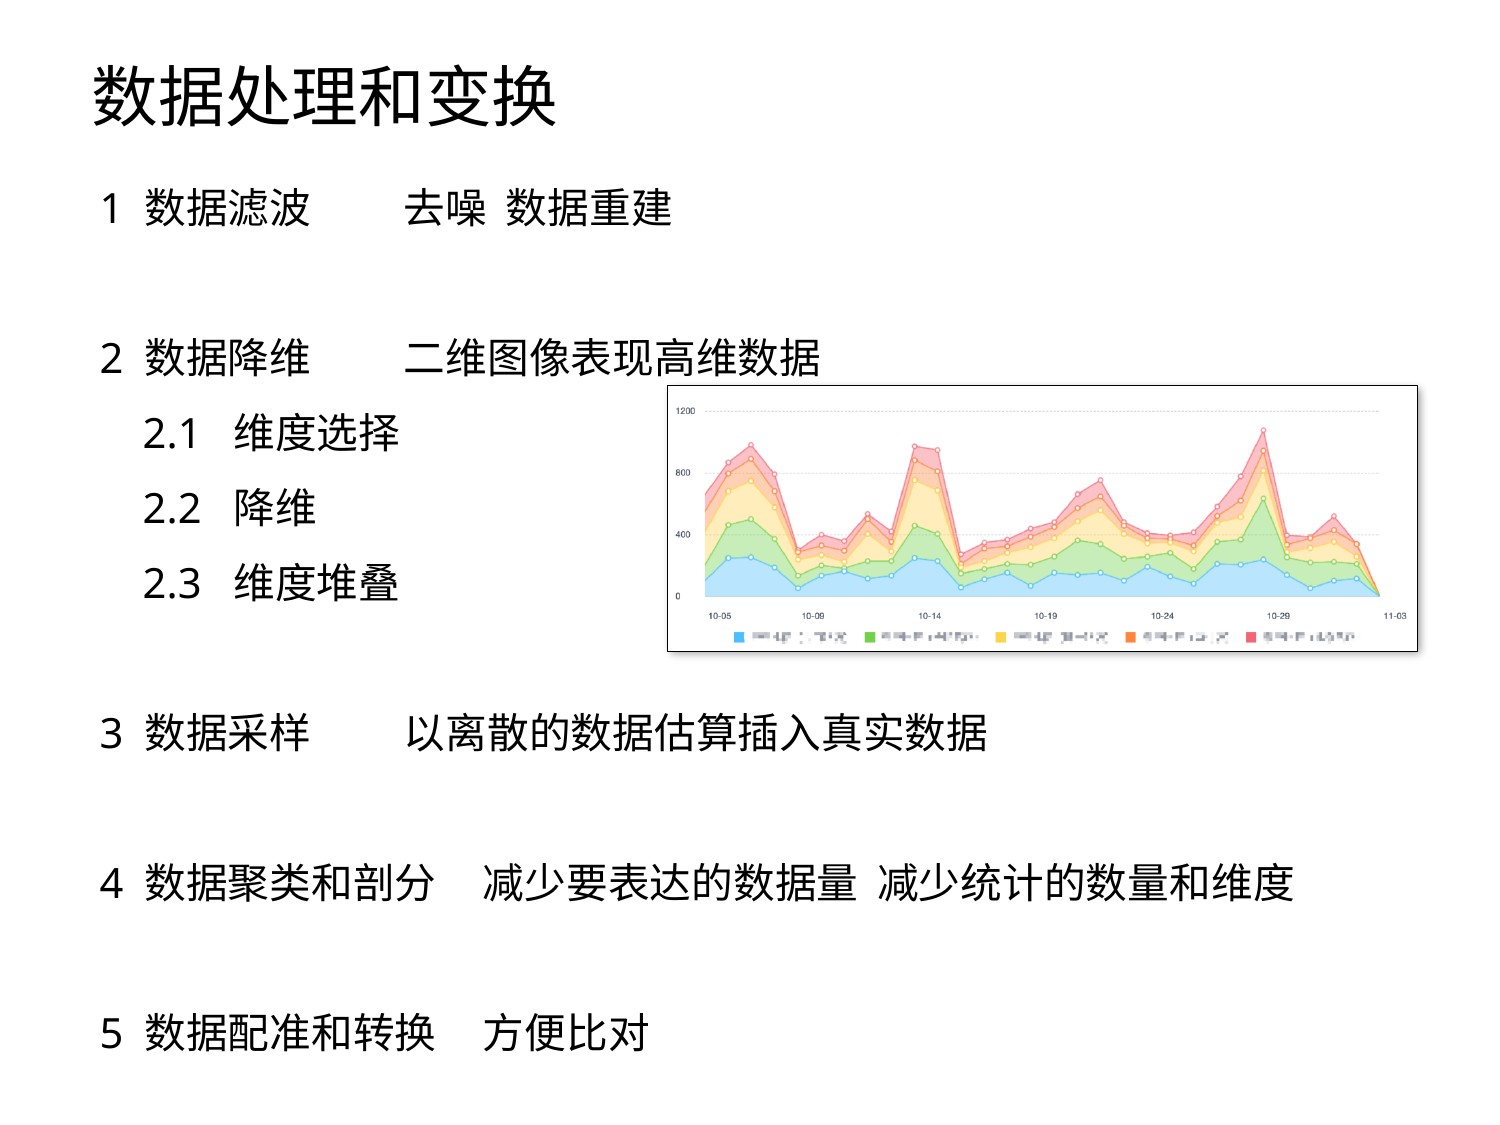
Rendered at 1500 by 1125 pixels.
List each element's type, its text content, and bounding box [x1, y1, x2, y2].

picture [666, 385, 1418, 651]
title 数据处理和变换 [76, 30, 1427, 159]
text_box 1 数据滤波 去噪 数据重建 2 数据降维 二维图像表现高维数据 2.1 维度选择 2.2 降维 2.3 维度堆叠 3 数据采样 以离散的数据估算插入真实数据 4 数据聚类和剖分 减少要表达的数据量 减少统计的数量和维度 5 数据配准和转换 方便比对 [84, 148, 1351, 1064]
